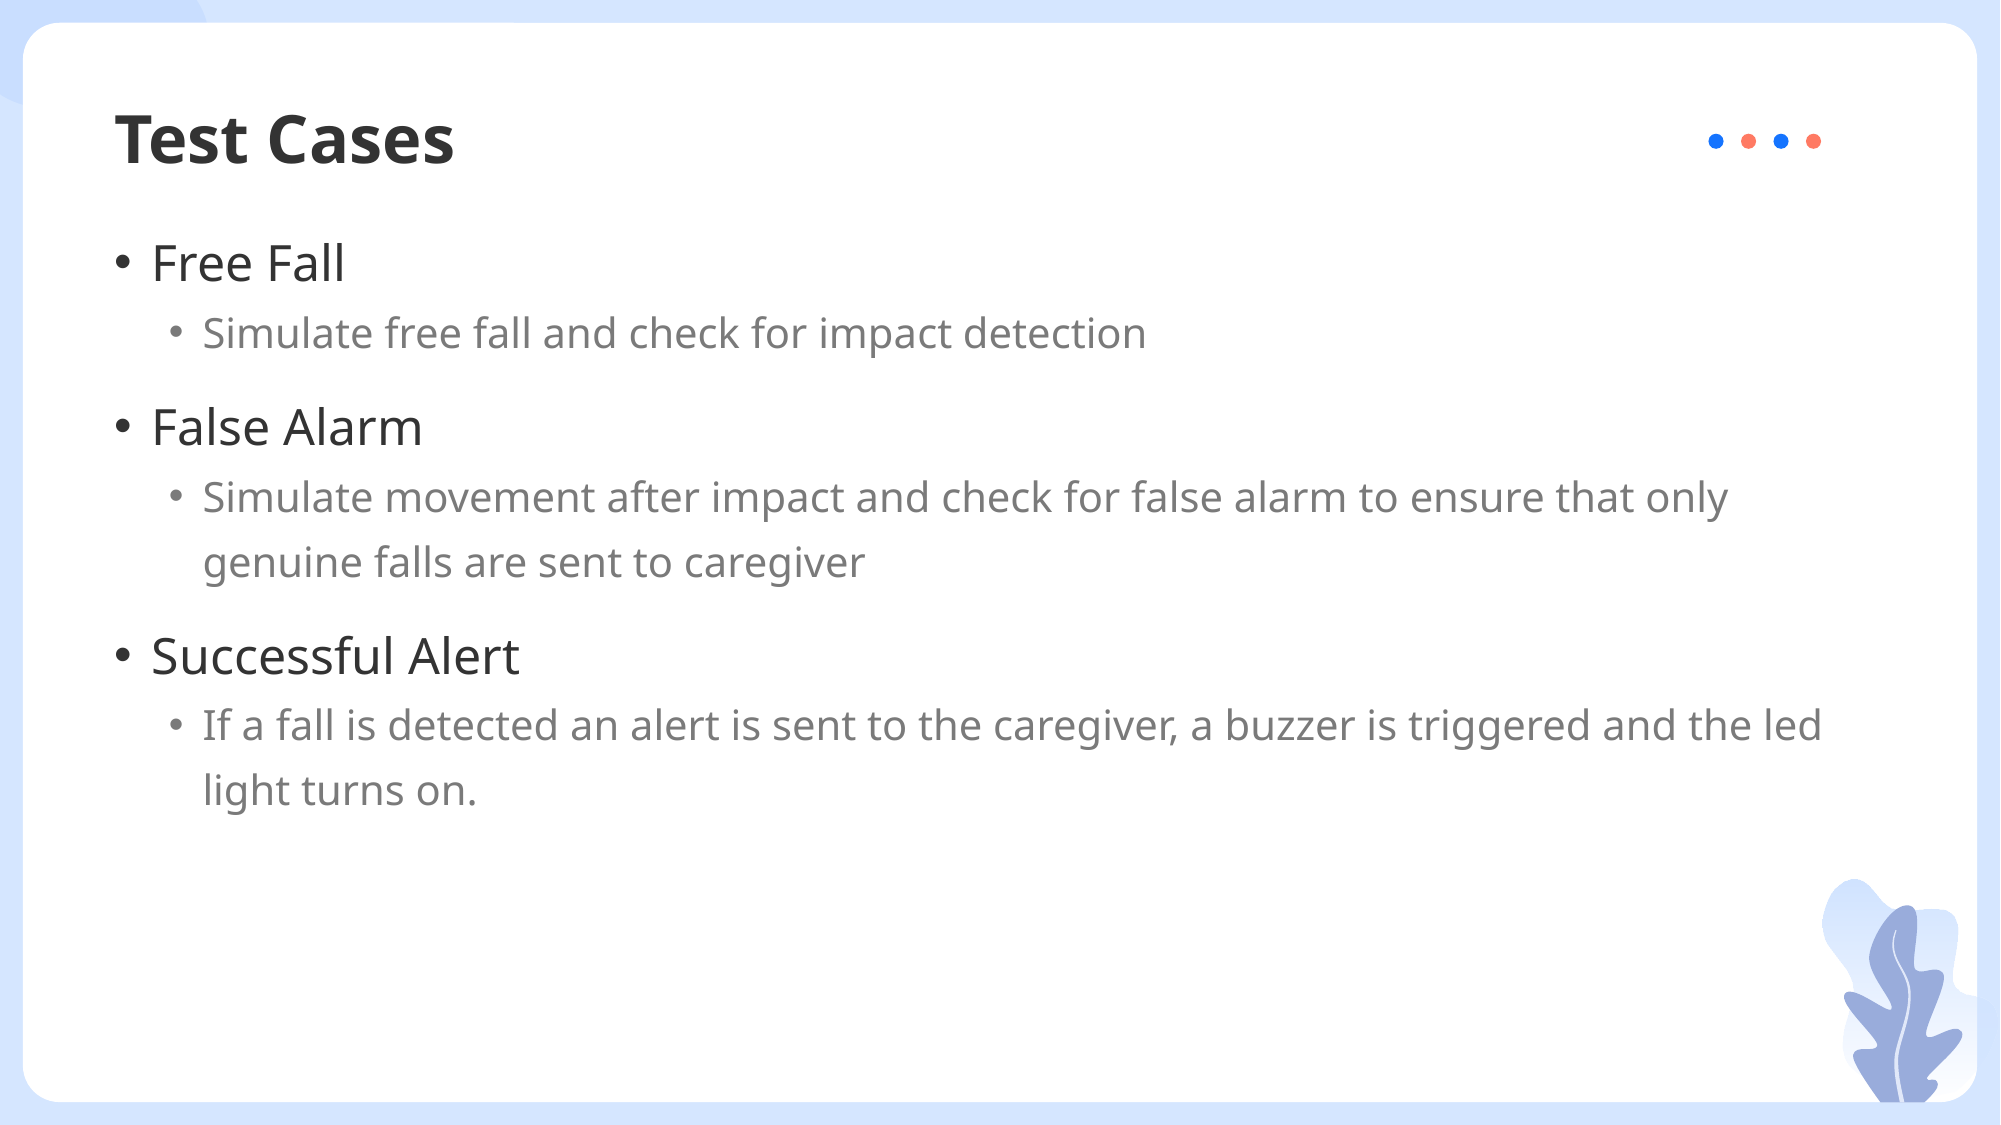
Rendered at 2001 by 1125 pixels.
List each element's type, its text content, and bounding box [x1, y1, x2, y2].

list Free Fall Simulate free fall and check for impact detection False Alarm Simulate movement after impact and check for false alarm to ensure that only genuine falls are sent to caregiver Successful Alert If a fall is detected an alert is sent to the caregiver, a buzzer is triggered and the led light turns on. [114, 213, 1886, 1013]
title Test Cases [114, 59, 1886, 178]
